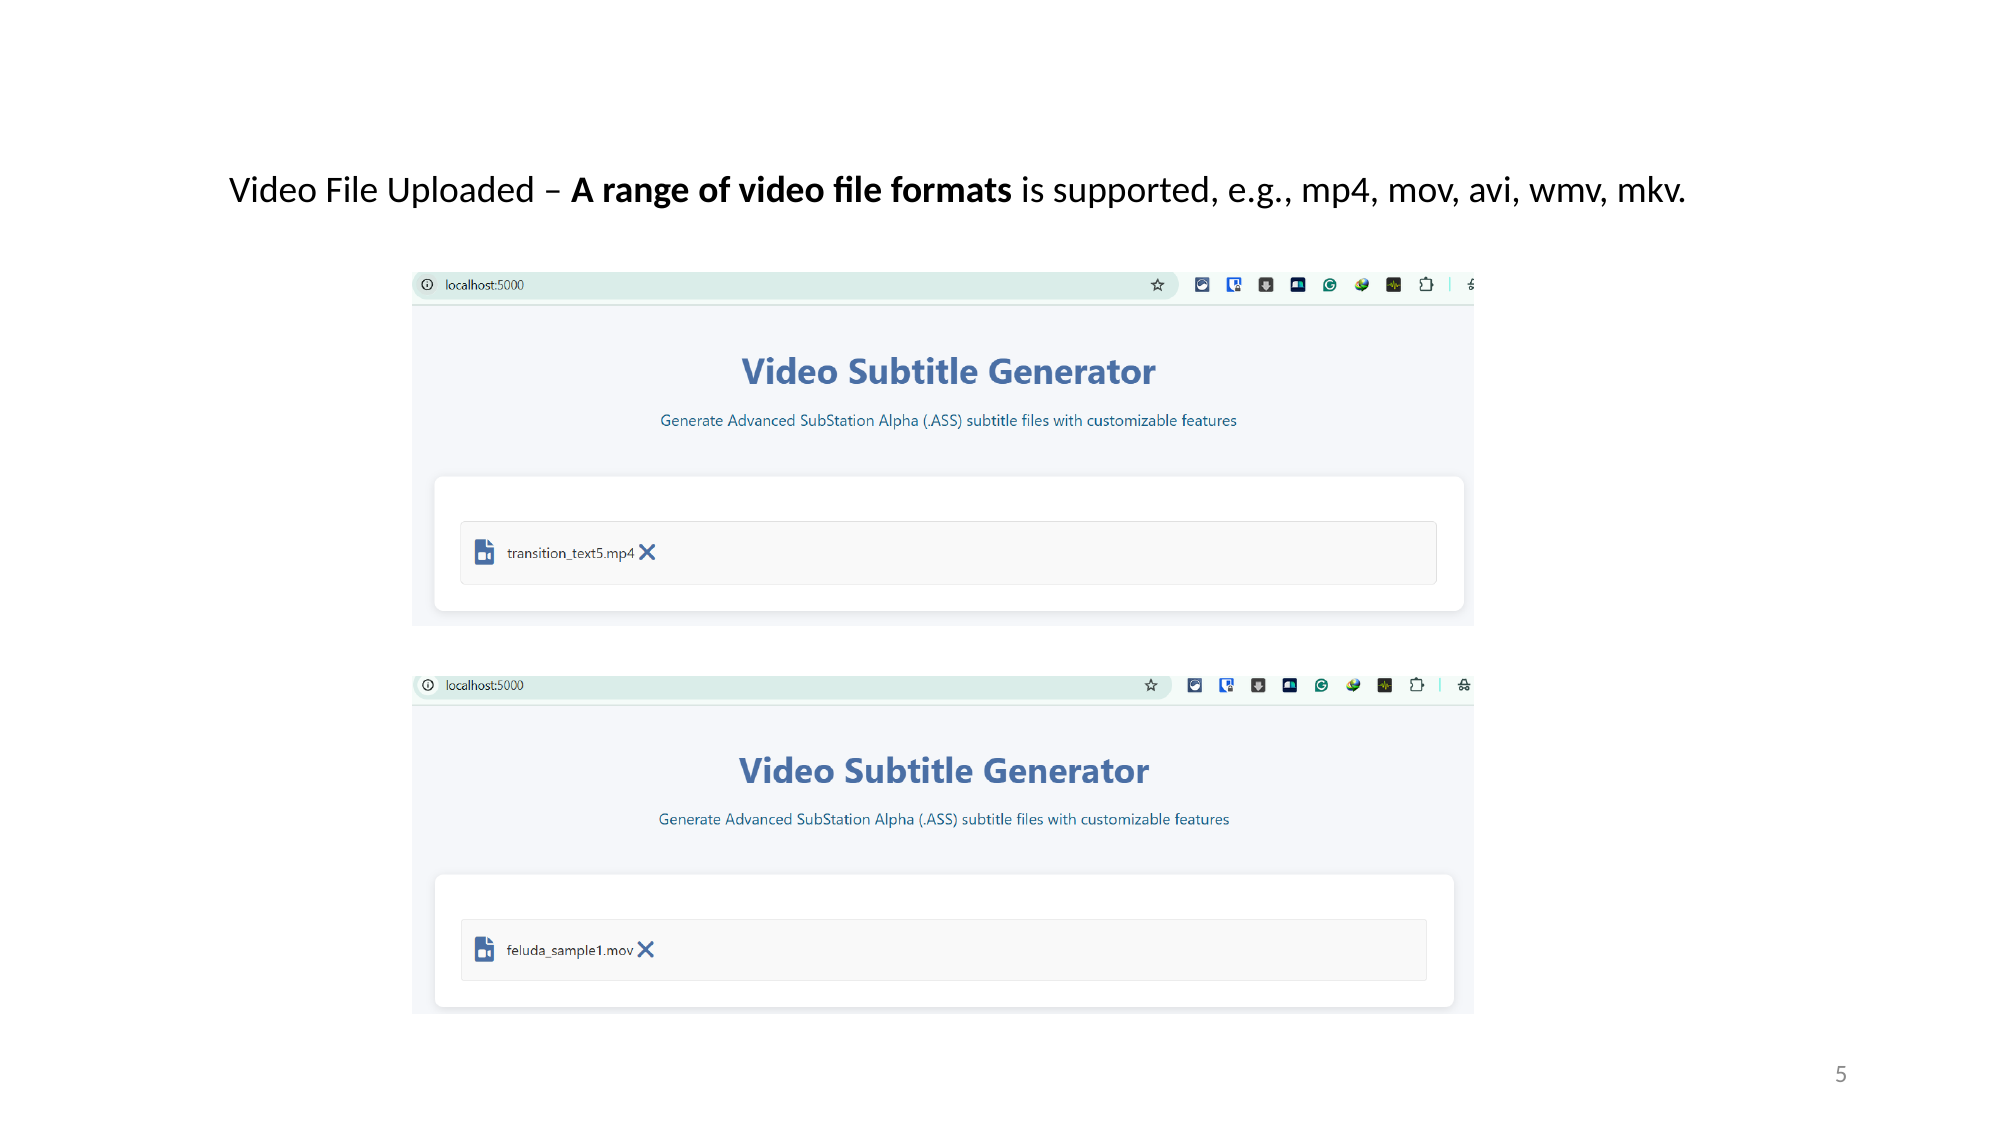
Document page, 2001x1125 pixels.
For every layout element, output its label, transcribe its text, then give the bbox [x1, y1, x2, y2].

picture [412, 272, 1474, 626]
text_box Video File Uploaded – A range of video file formats is supported, e.g., mp4, mov, avi, wmv, mkv. [214, 158, 1763, 218]
picture [412, 675, 1474, 1014]
slide_number 5 [1412, 1042, 1863, 1103]
